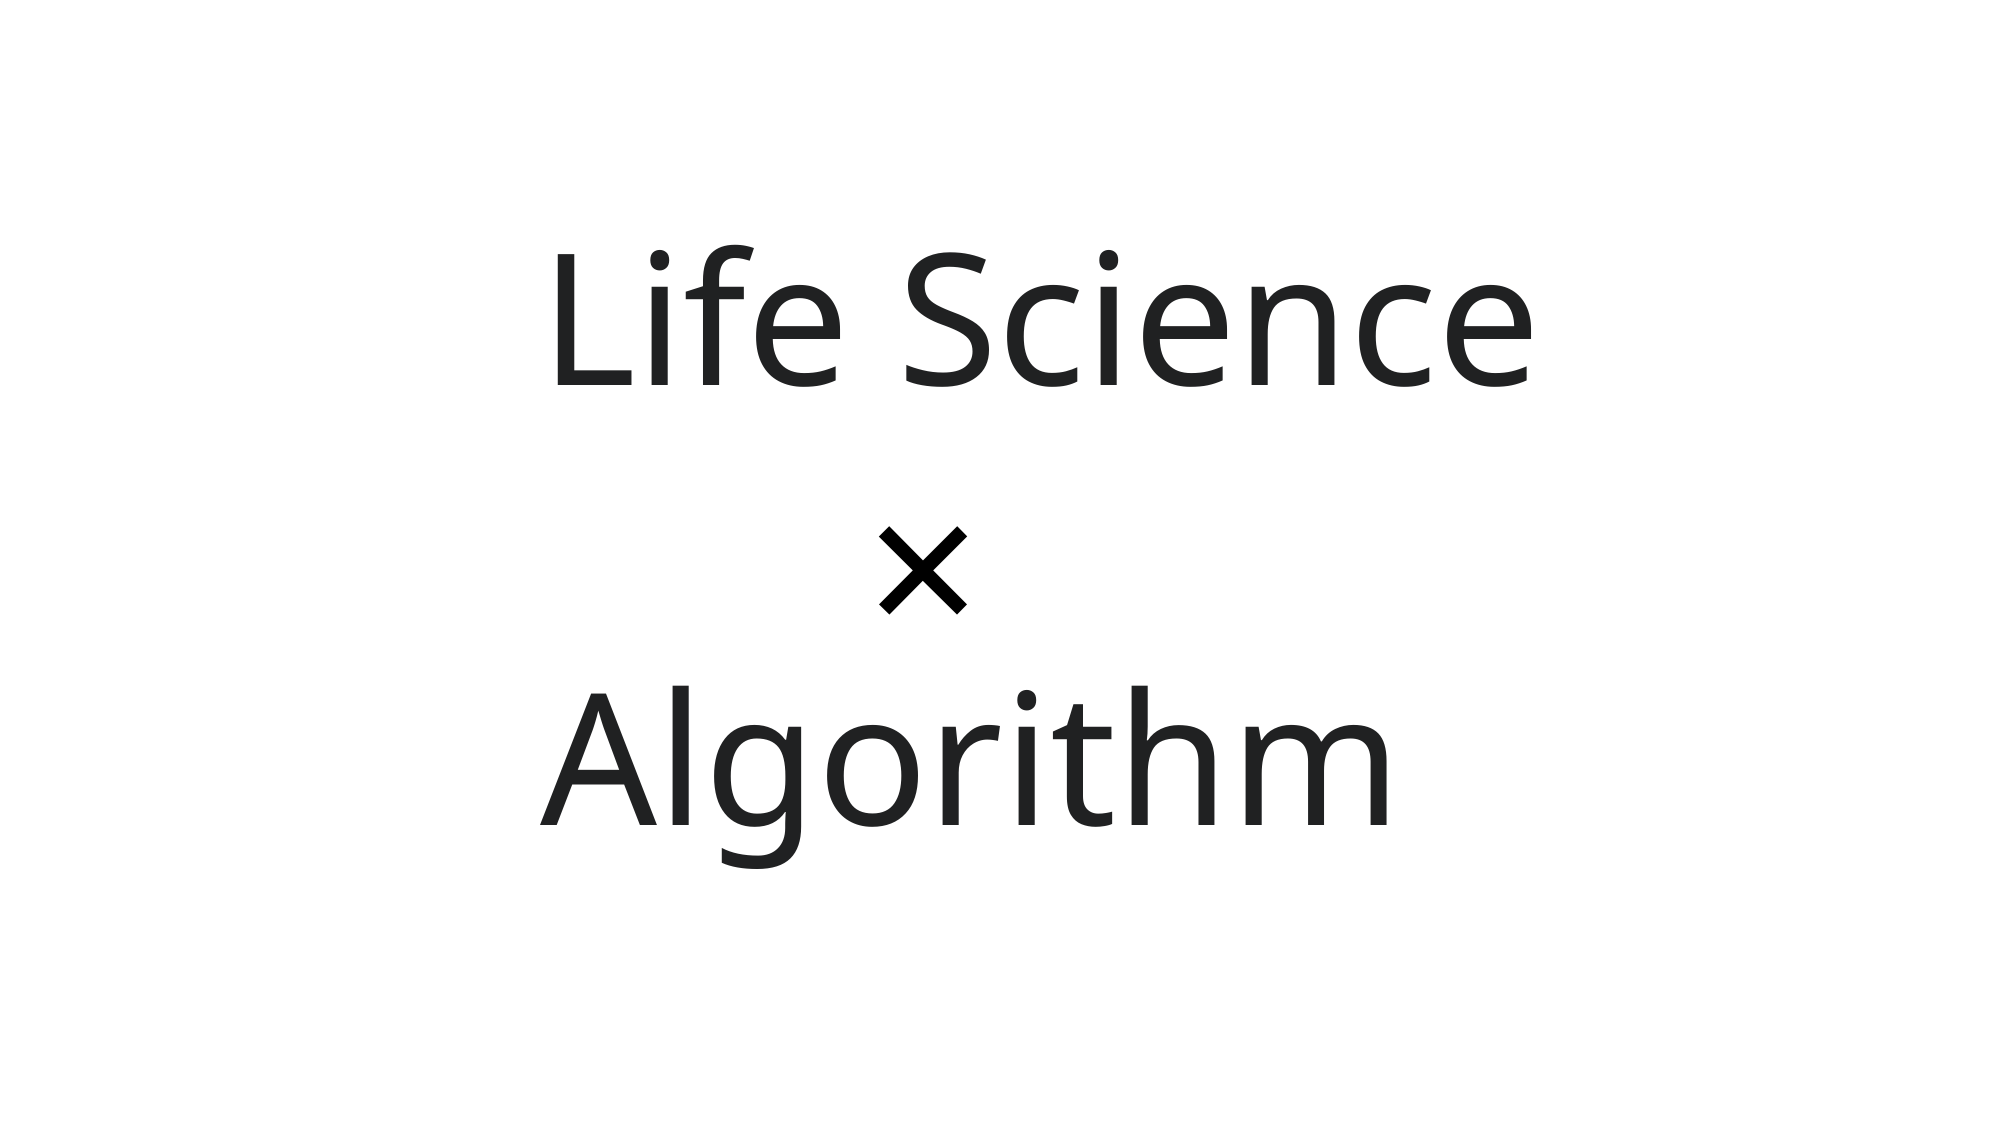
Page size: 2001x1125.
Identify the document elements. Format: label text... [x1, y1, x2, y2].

text_box Life Science Algorithm [372, 194, 2000, 980]
text_box × [851, 433, 1037, 689]
